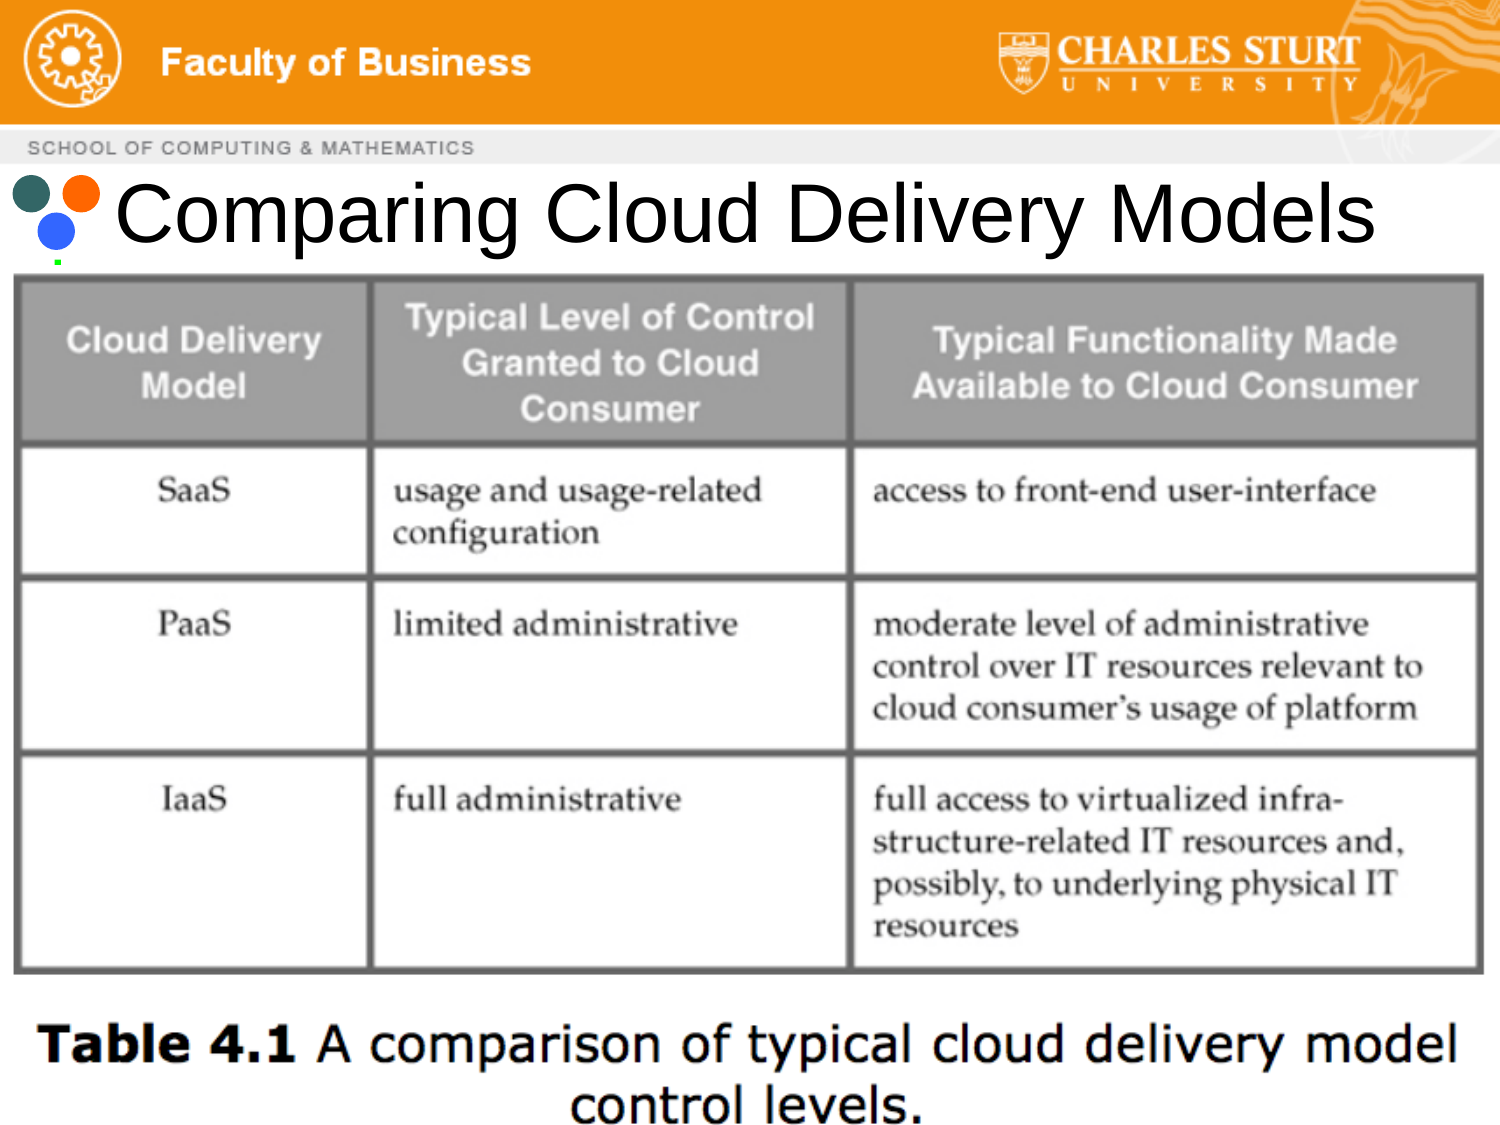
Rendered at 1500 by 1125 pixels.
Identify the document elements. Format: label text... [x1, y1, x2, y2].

title Comparing Cloud Delivery Models [99, 149, 1476, 264]
picture [0, 0, 1500, 1125]
